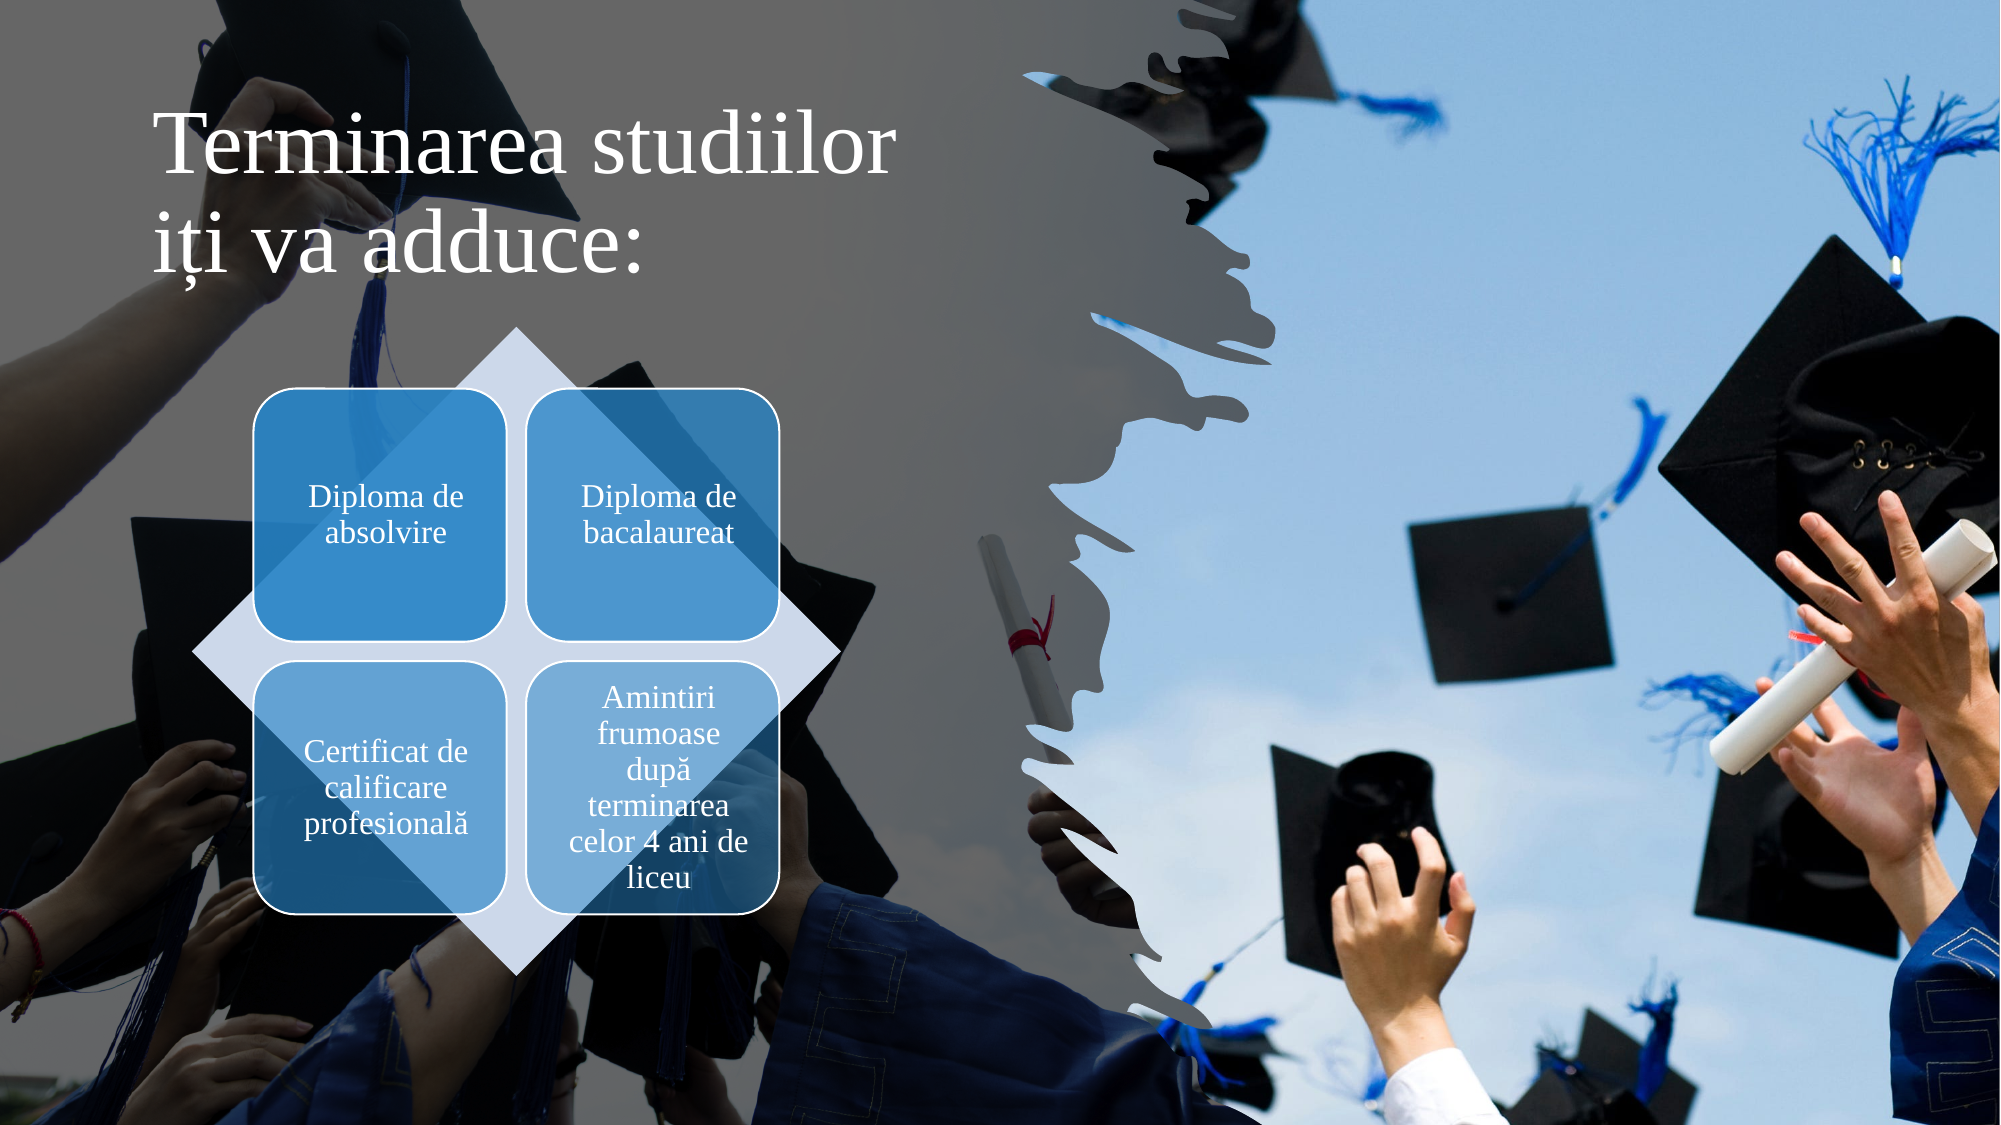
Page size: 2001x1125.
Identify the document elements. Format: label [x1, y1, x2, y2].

picture [0, 0, 2000, 1125]
text_box [137, 326, 896, 976]
